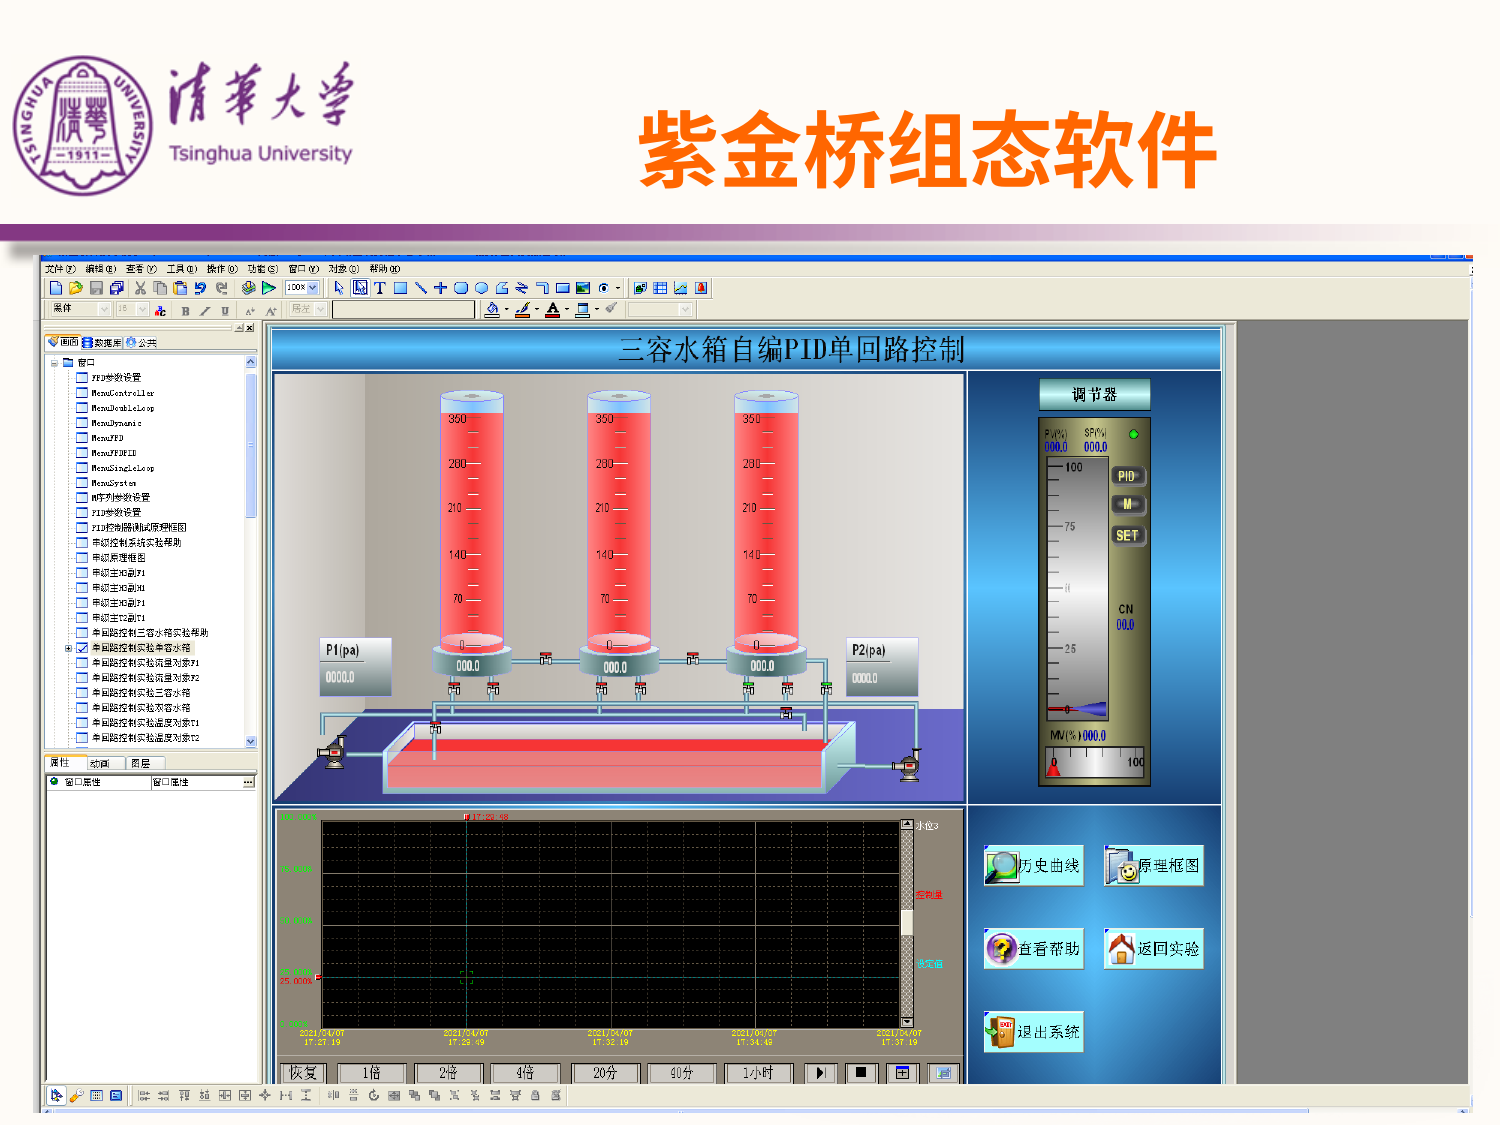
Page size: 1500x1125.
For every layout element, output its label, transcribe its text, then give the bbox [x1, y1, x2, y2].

picture [0, 224, 1500, 1114]
title 紫金桥组态软件 [372, 66, 1485, 229]
picture [11, 54, 361, 198]
